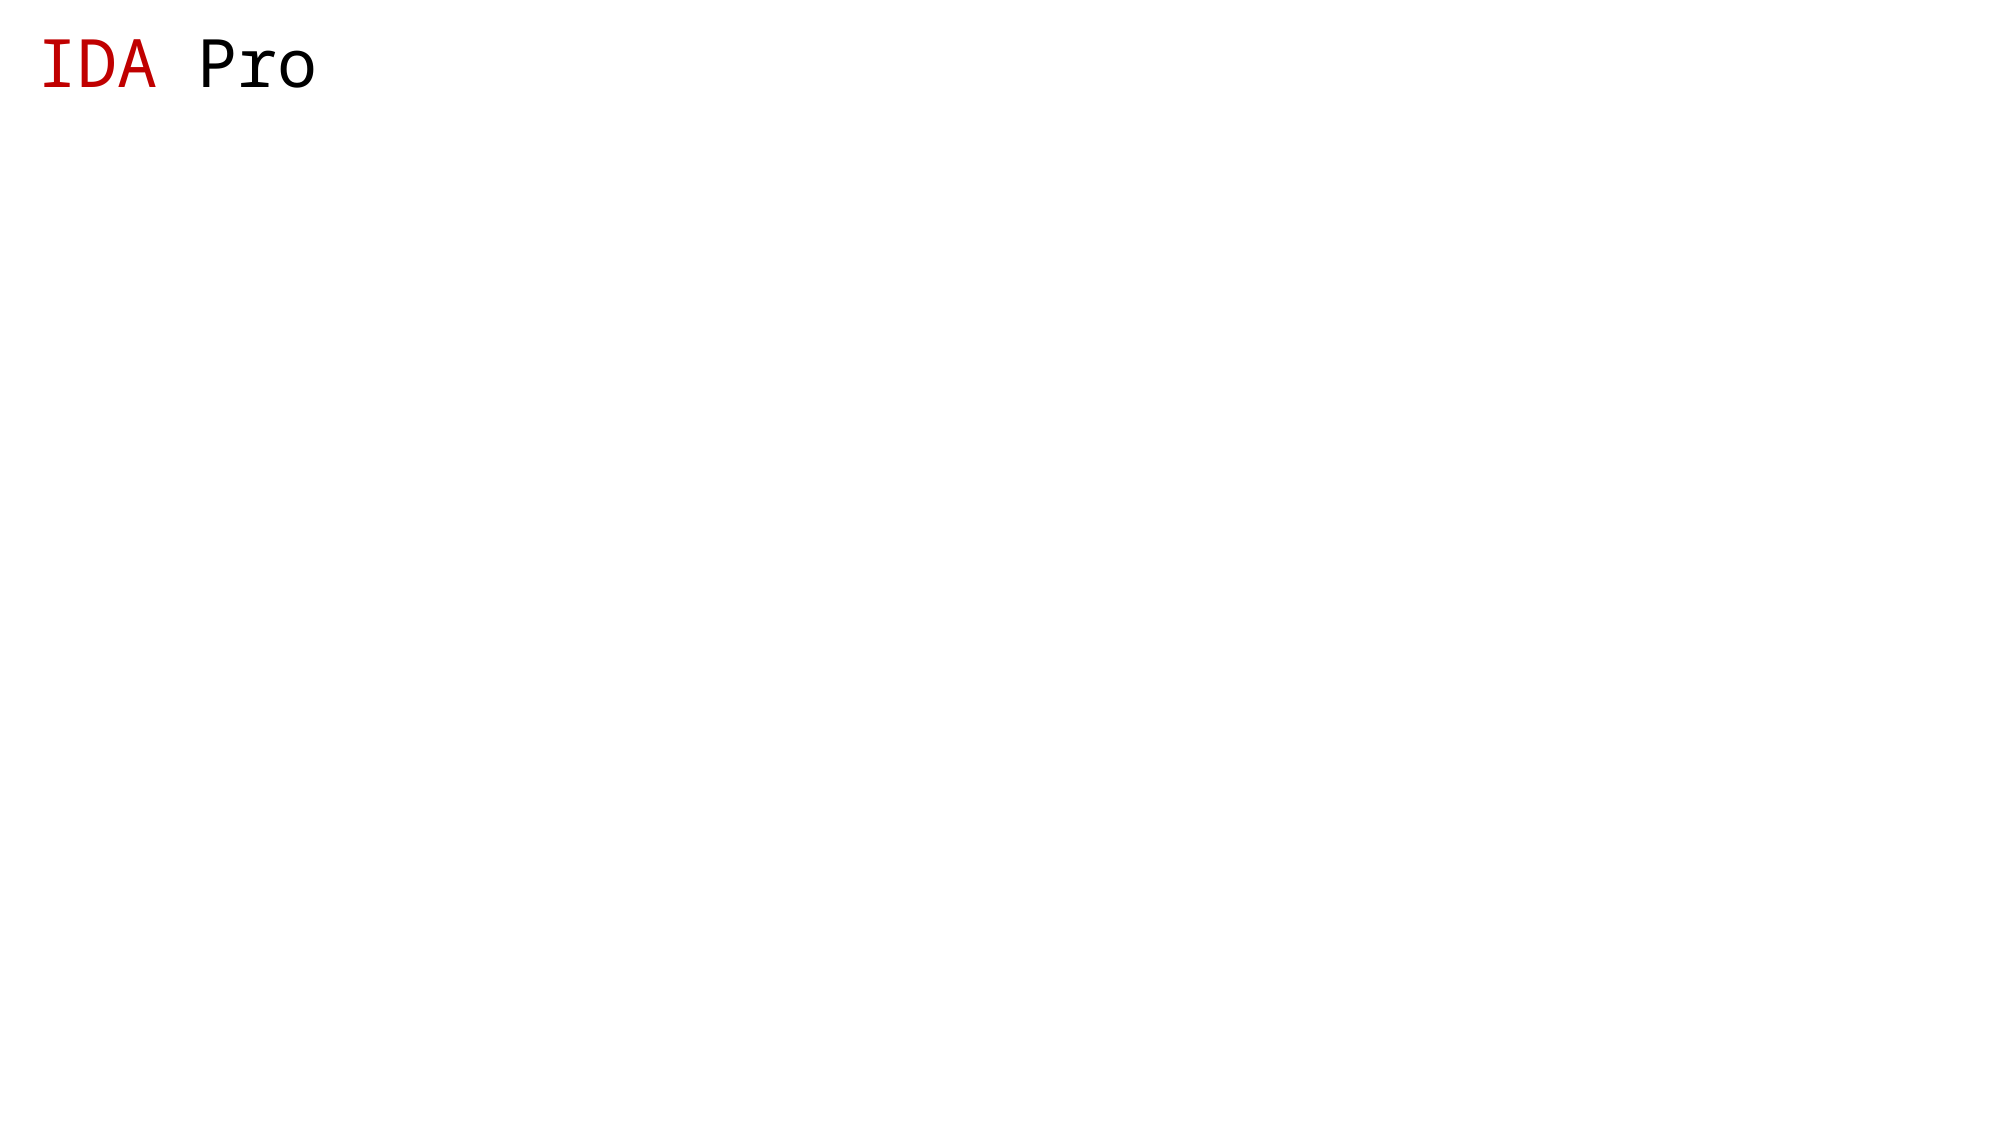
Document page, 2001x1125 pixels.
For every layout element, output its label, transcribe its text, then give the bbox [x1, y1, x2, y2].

text_box IDA Pro [22, 12, 332, 108]
